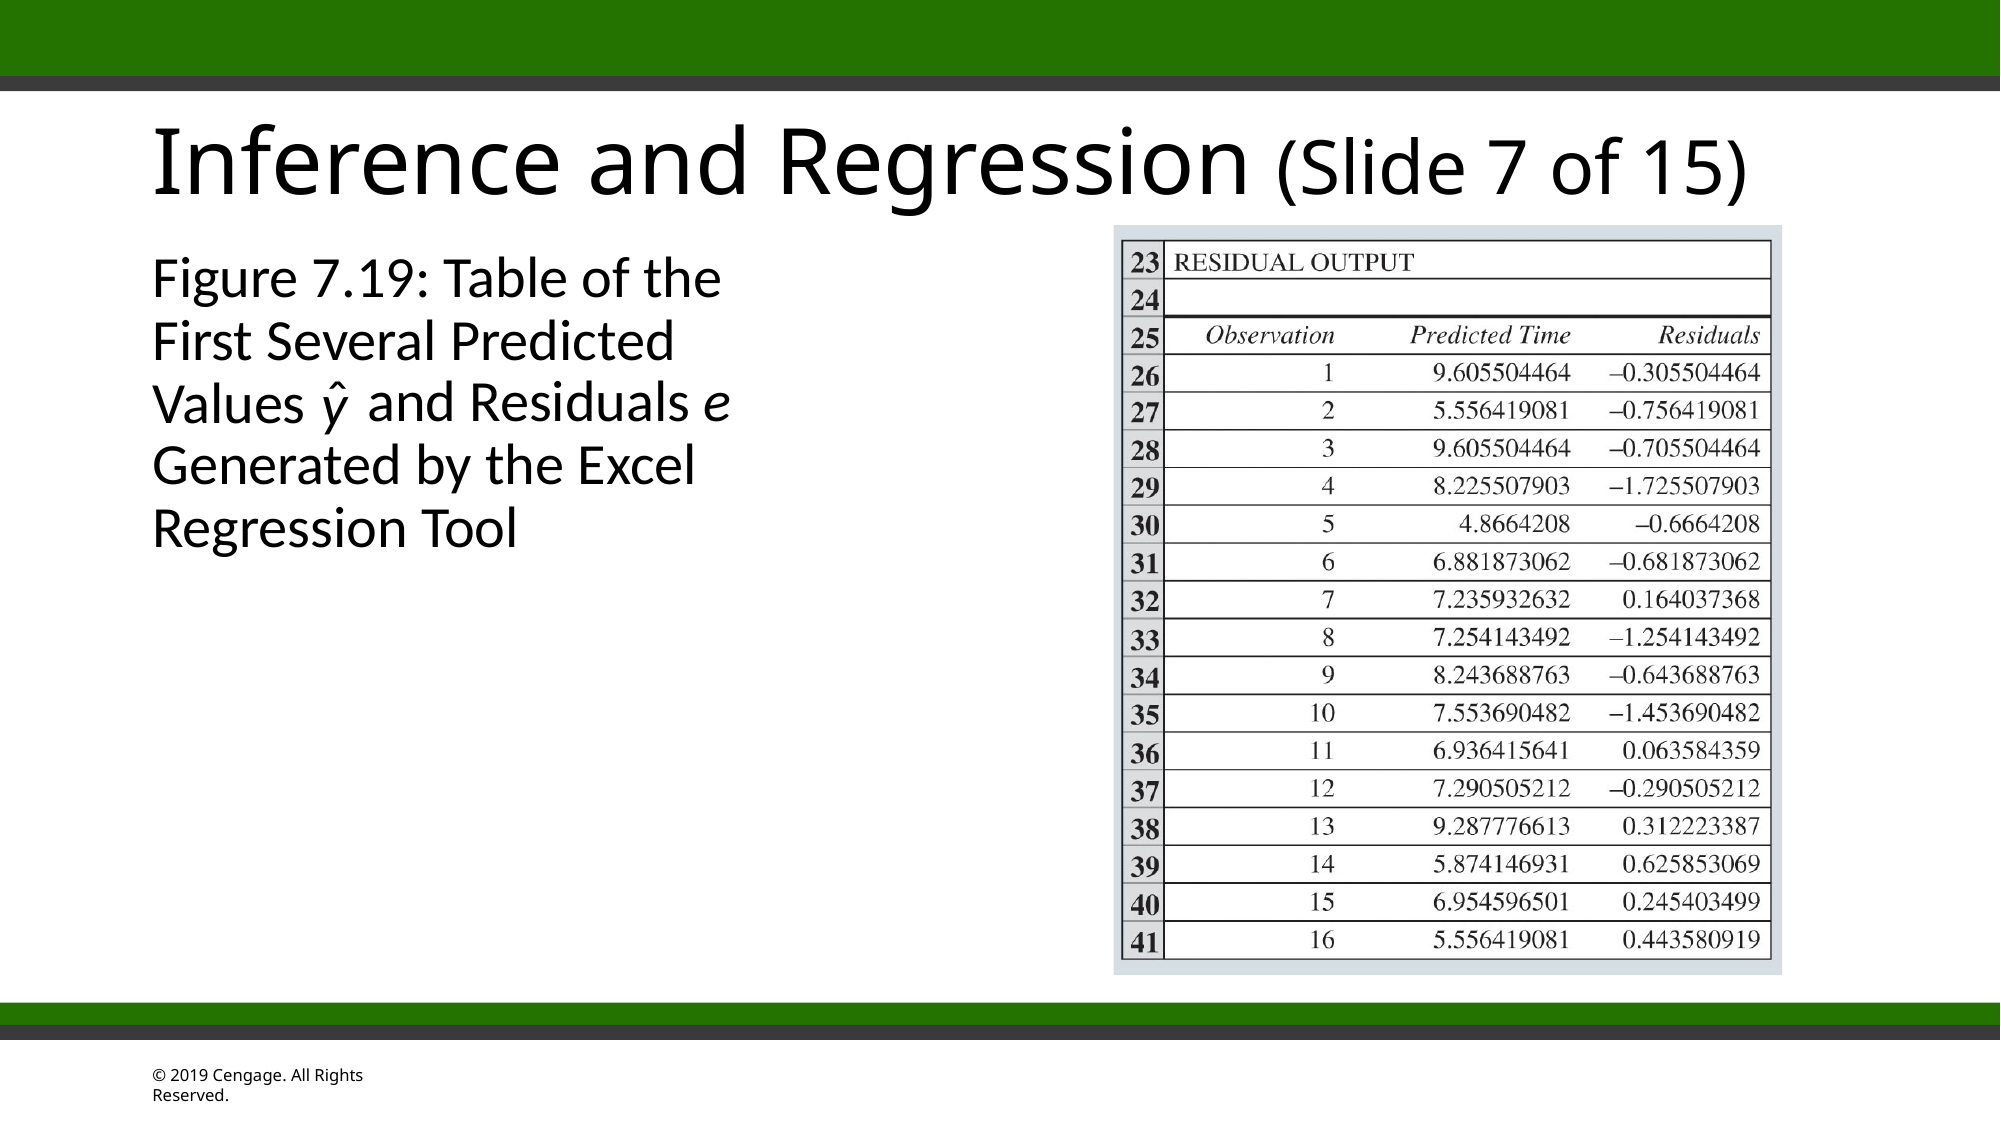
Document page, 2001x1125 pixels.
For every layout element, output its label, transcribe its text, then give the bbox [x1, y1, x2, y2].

list Figure 7.19: Table of the First Several Predicted Values [137, 239, 740, 363]
title Inference and Regression (Slide 7 of 15) [137, 104, 1863, 225]
list and Residuals e Generated by the Excel Regression Tool [137, 363, 888, 758]
picture [1113, 224, 1783, 975]
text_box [312, 371, 362, 450]
